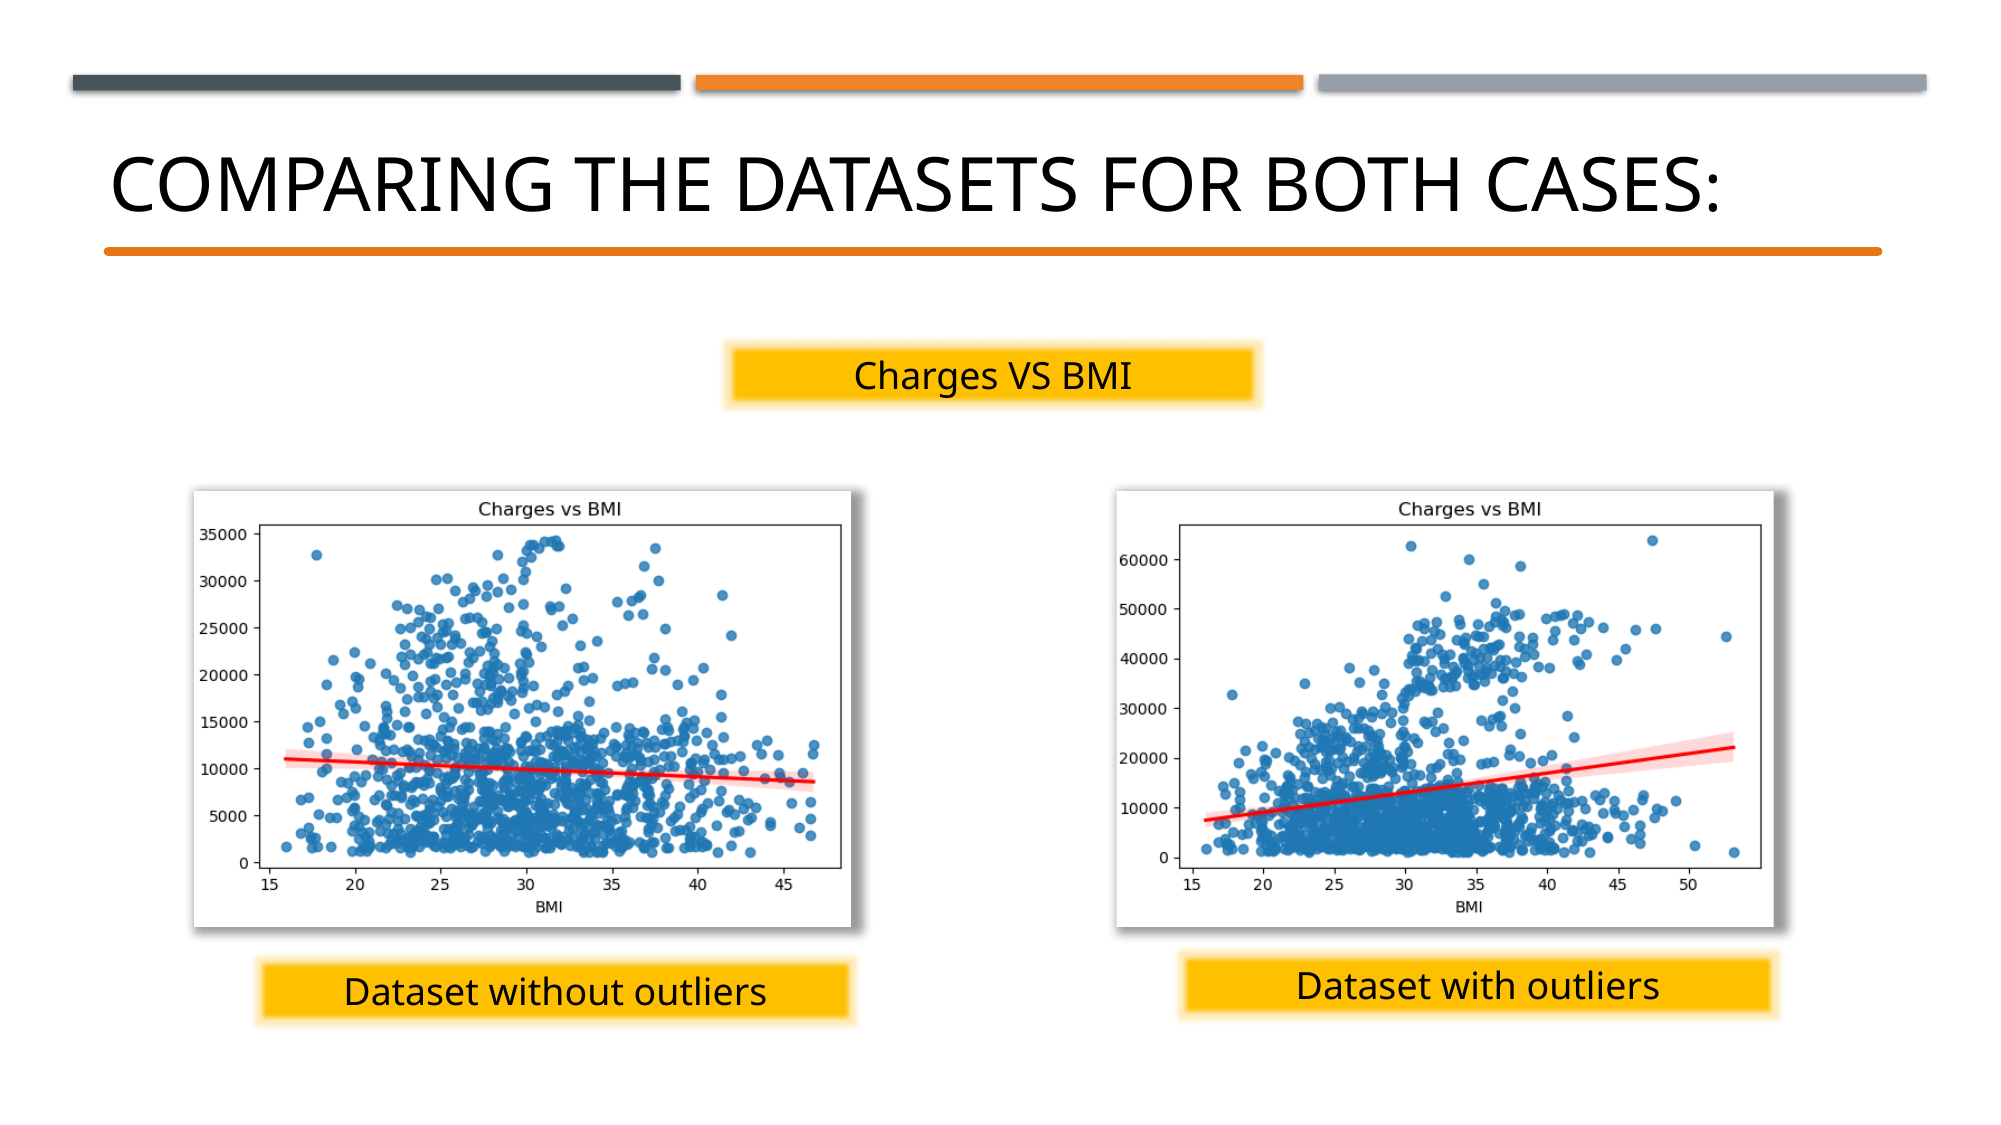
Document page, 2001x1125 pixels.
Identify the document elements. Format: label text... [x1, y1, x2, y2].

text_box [1116, 490, 1775, 1017]
title Comparing the datasets for both cases: [94, 119, 1904, 235]
text_box Charges VS BMI [738, 354, 1249, 396]
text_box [193, 490, 852, 1023]
